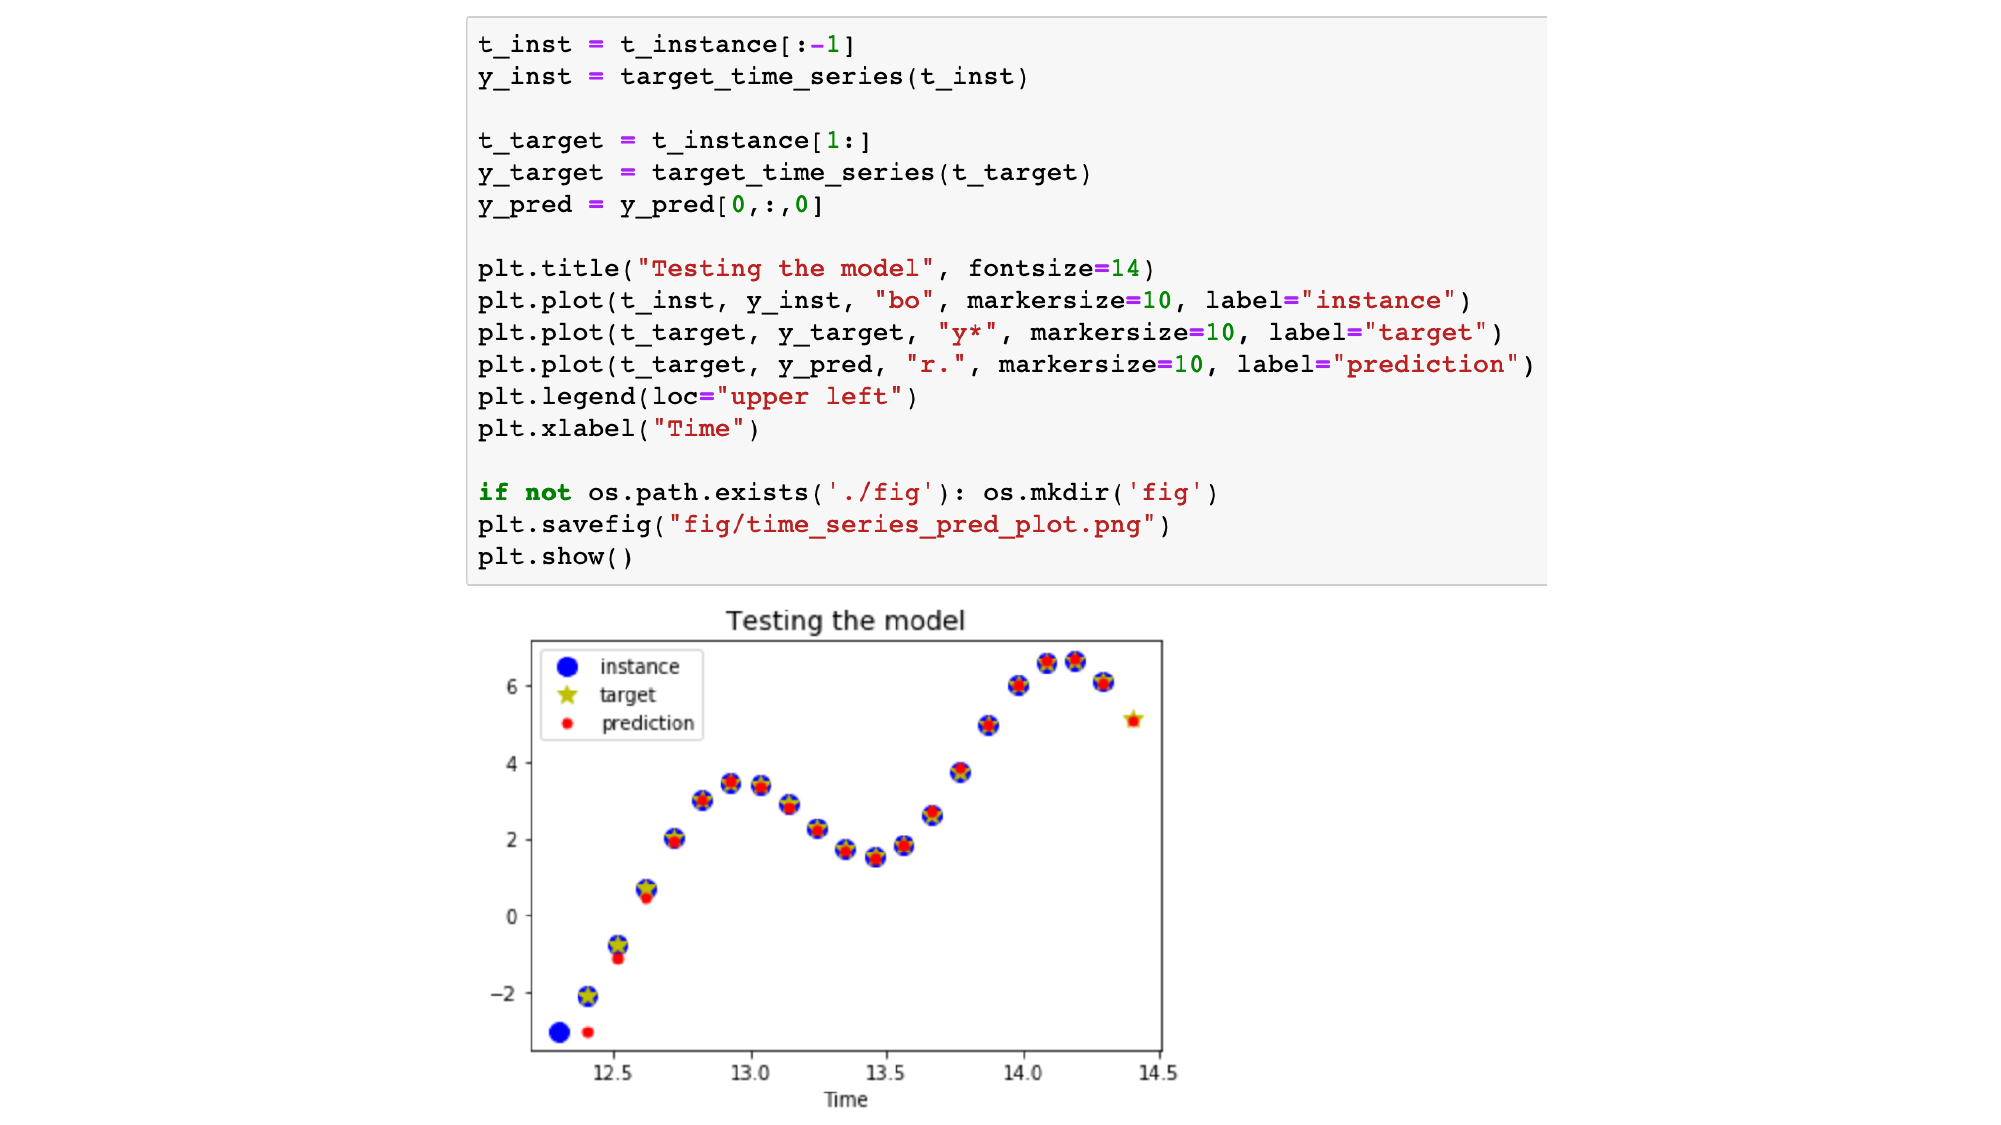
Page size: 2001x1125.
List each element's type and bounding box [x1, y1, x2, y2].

picture [451, 0, 1547, 1125]
